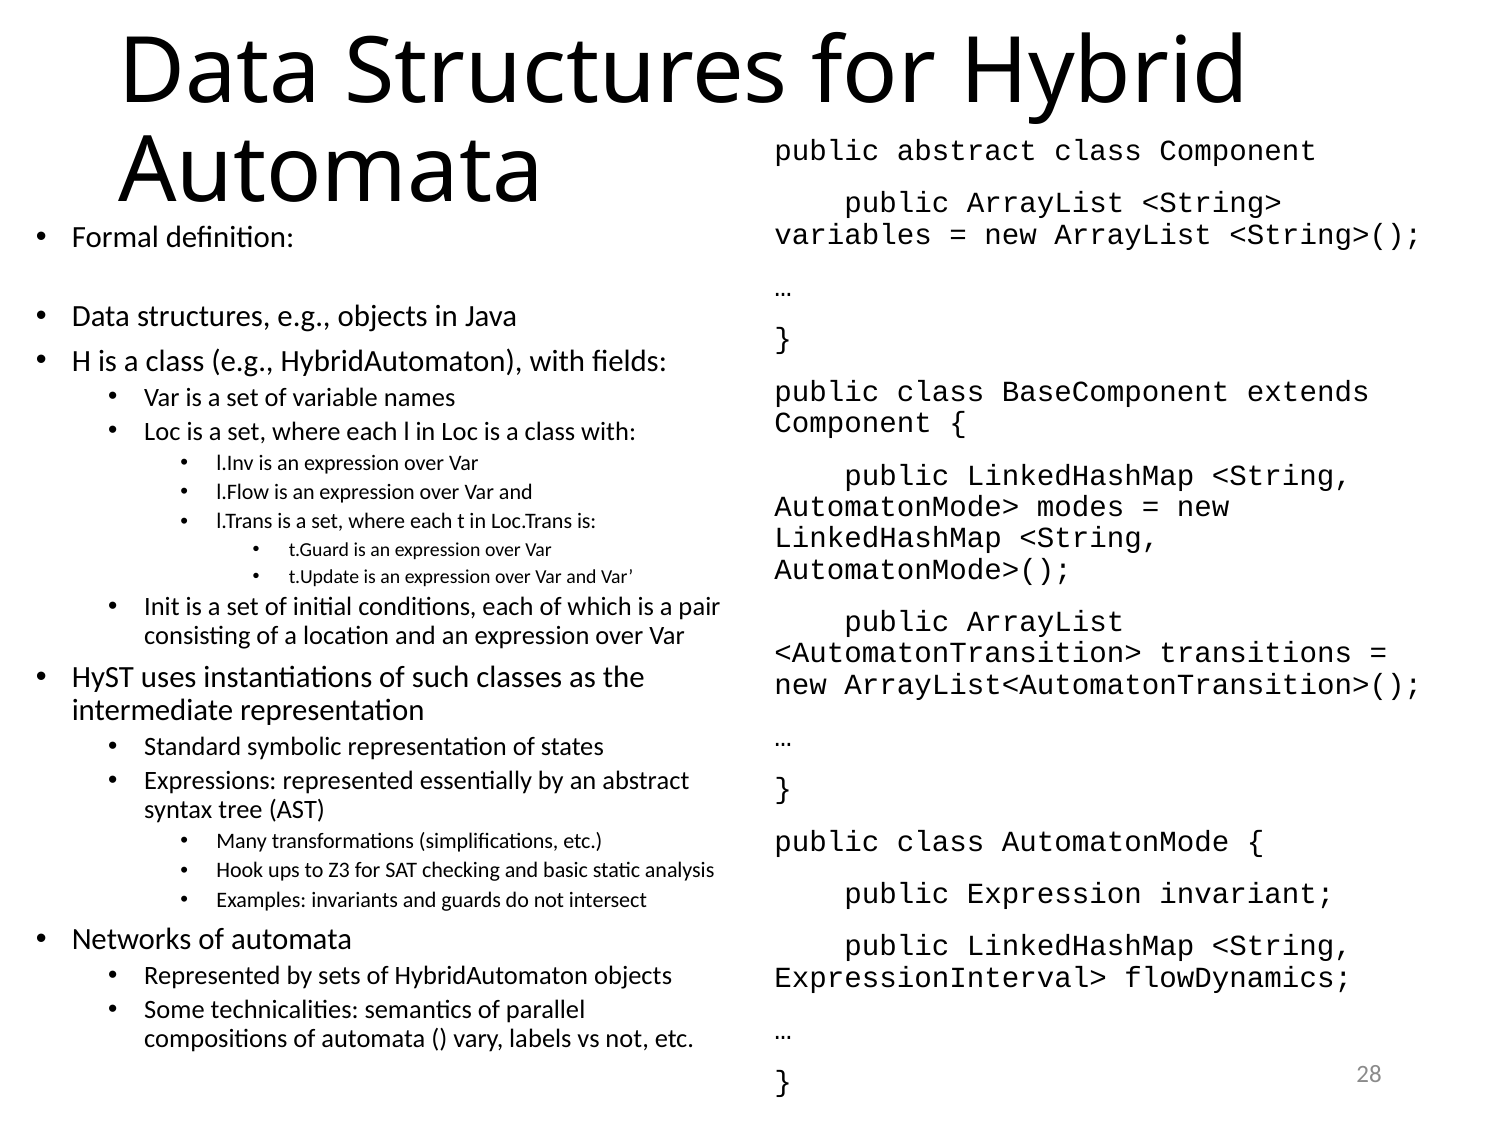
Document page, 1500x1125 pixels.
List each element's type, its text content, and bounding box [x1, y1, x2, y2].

slide_number 28 [1059, 1042, 1397, 1103]
list public abstract class Component public ArrayList <String> variables = new ArrayList <String>(); … } public class BaseComponent extends Component { public LinkedHashMap <String, AutomatonMode> modes = new LinkedHashMap <String, AutomatonMode>(); public ArrayList <AutomatonTransition> transitions = new ArrayList<AutomatonTransition>(); … } public class AutomatonMode { public Expression invariant; public LinkedHashMap <String, ExpressionInterval> flowDynamics; … } [759, 128, 1469, 1103]
title Data Structures for Hybrid Automata [103, 13, 1397, 231]
